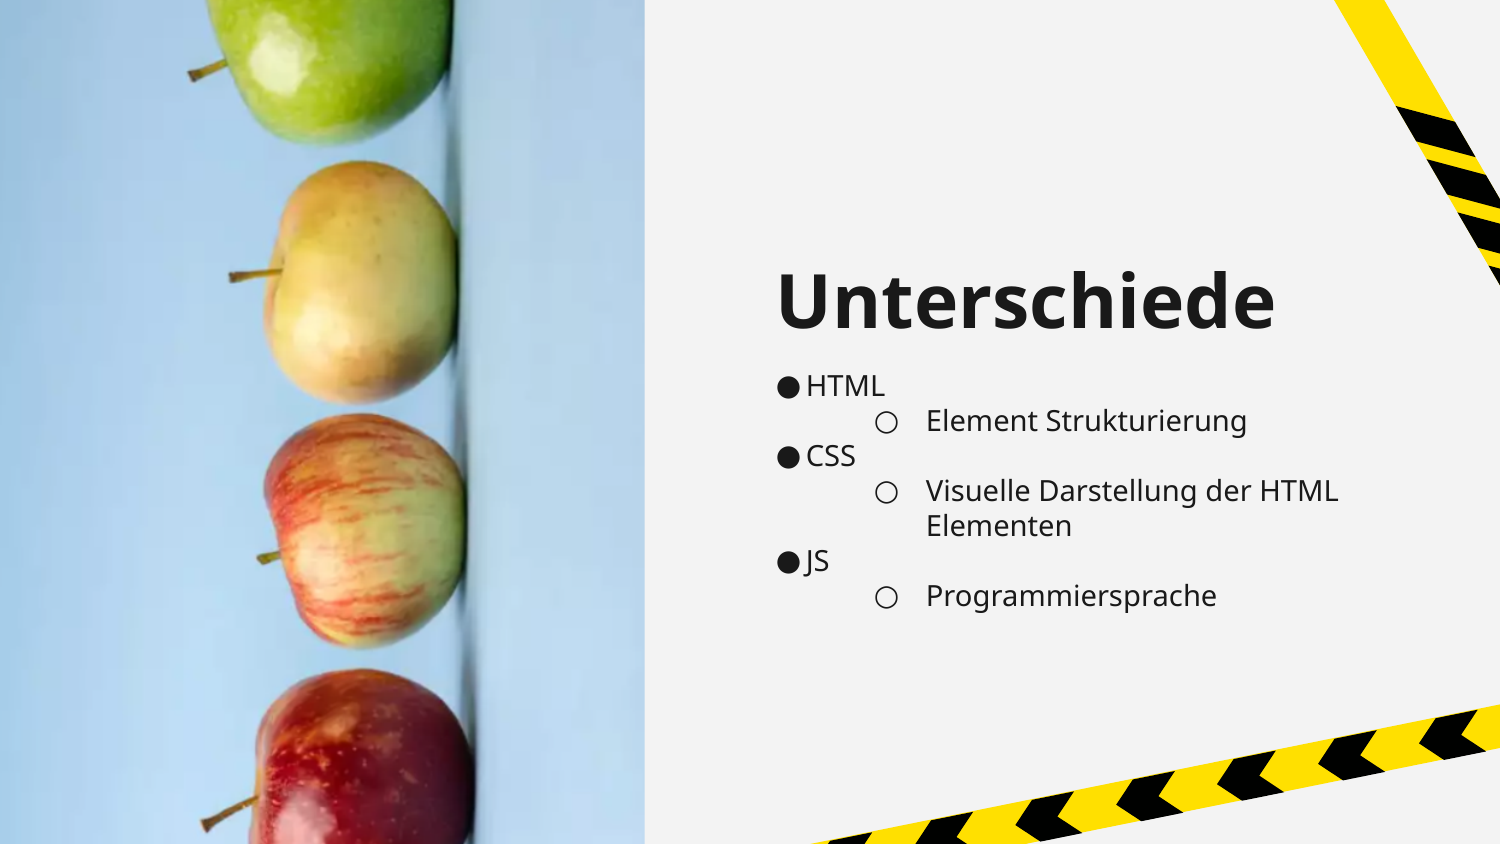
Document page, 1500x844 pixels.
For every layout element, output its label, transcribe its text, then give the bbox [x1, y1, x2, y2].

subtitle HTML Element Strukturierung CSS Visuelle Darstellung der HTML Elementen JS Programmiersprache [760, 352, 1382, 615]
picture [0, 0, 646, 844]
title Unterschiede [760, 229, 1359, 352]
